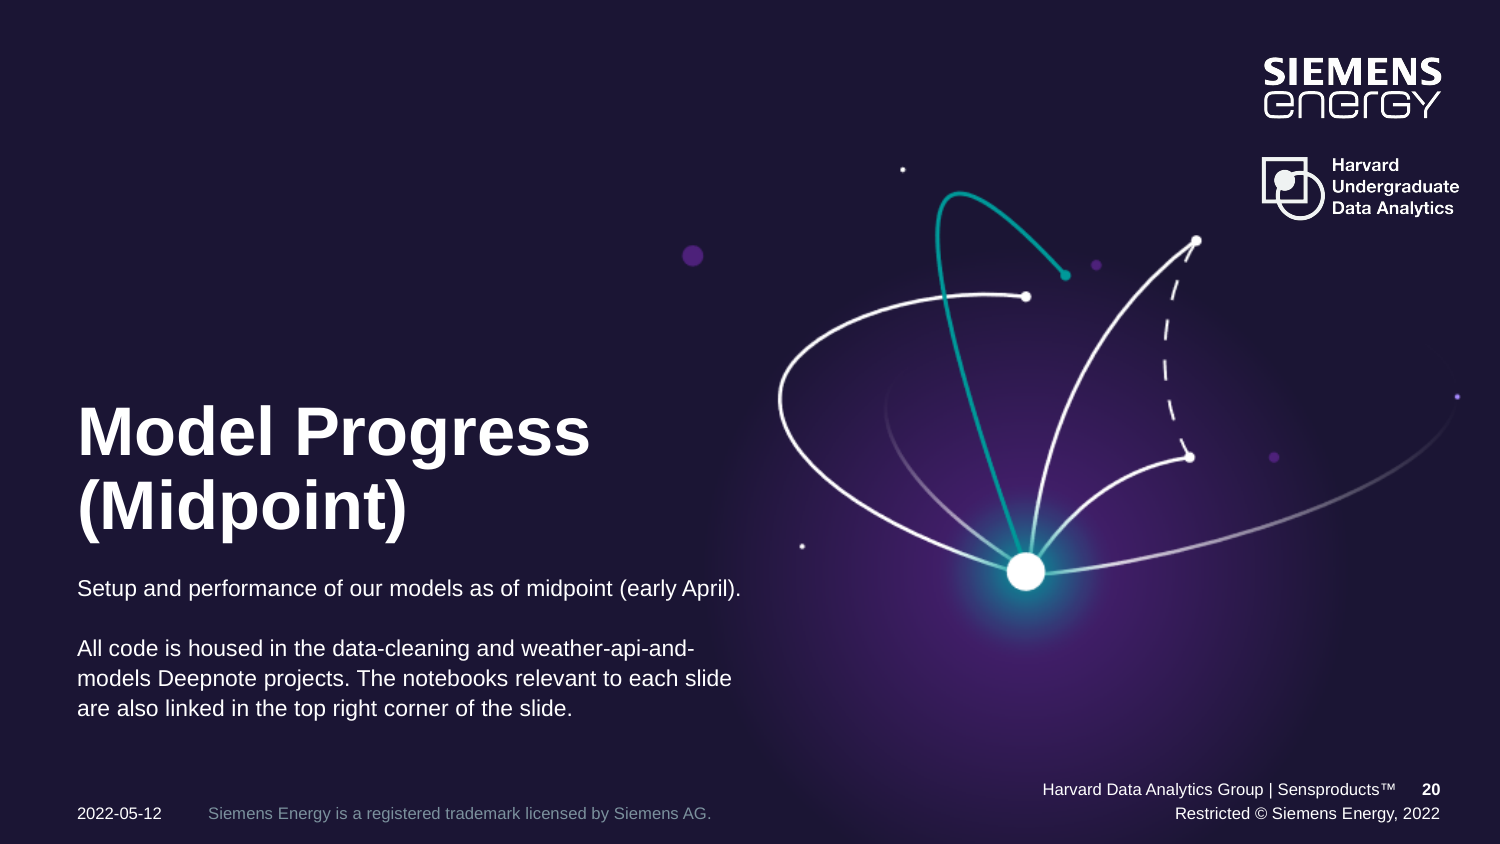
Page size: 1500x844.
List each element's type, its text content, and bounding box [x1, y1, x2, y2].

title Model Progress (Midpoint) [77, 161, 768, 545]
subtitle Setup and performance of our models as of midpoint (early April). All code is housed in the data-cleaning and weather-api-and-models Deepnote projects. The notebooks relevant to each slide are also linked in the top right corner of the slide. [77, 557, 769, 743]
picture [0, 0, 1500, 844]
